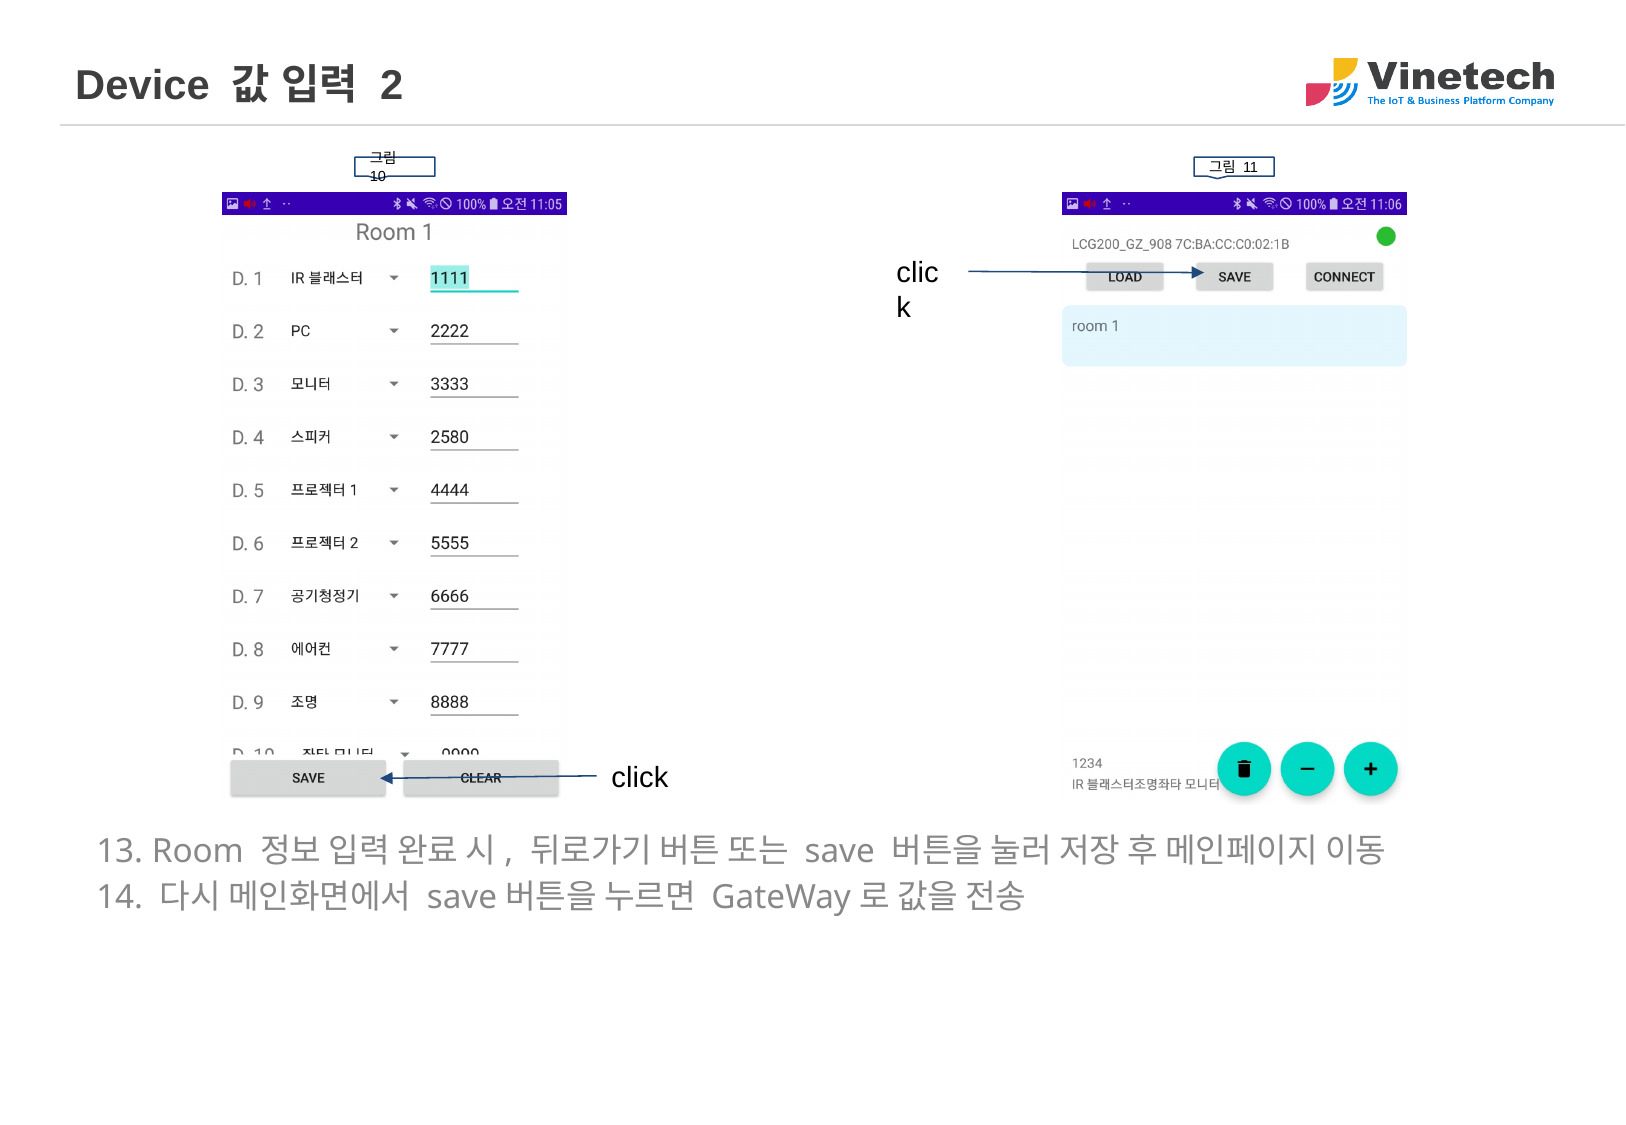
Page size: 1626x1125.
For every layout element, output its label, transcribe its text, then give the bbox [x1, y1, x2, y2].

list 13. Room 정보 입력 완료 시, 뒤로가기 버튼 또는 save 버튼을 눌러 저장 후 메인페이지 이동 14. 다시 메인화면에서 save버튼을 누르면 GateWay로 값을 전송 [81, 821, 1554, 1056]
title Device 값 입력 2 [60, 40, 1245, 125]
picture [222, 192, 568, 805]
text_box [379, 775, 597, 779]
text_box click [596, 743, 699, 809]
picture [1306, 58, 1554, 106]
text_box 그림 10 [354, 157, 435, 179]
picture [1061, 192, 1407, 805]
text_box click [881, 238, 969, 339]
text_box 그림 11 [1194, 157, 1275, 179]
